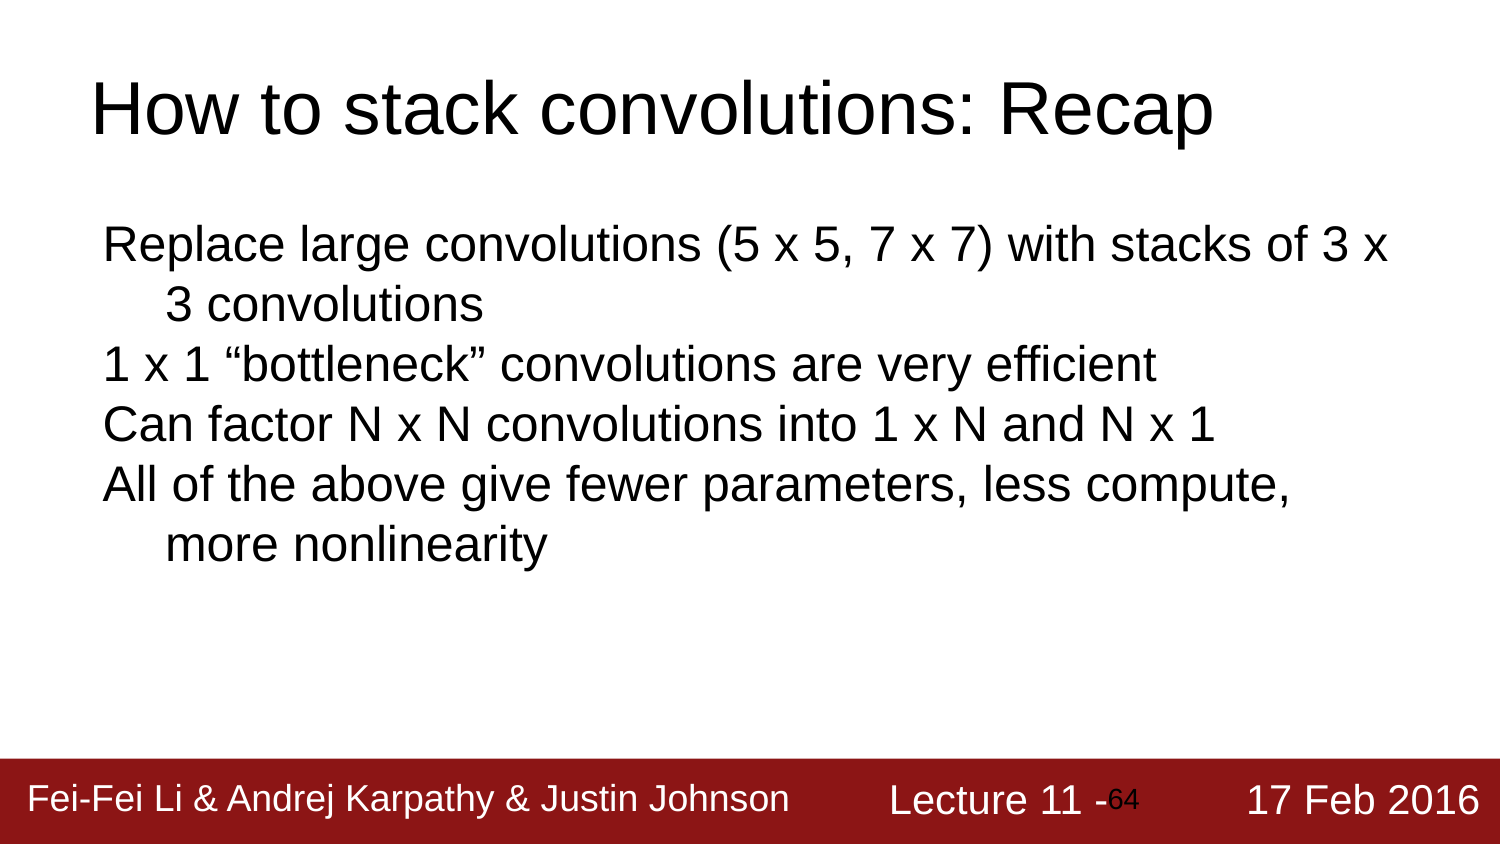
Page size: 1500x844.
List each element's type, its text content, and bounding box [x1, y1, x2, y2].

list Replace large convolutions (5 x 5, 7 x 7) with stacks of 3 x 3 convolutions 1 x 1 “bottleneck” convolutions are very efficient Can factor N x N convolutions into 1 x N and N x 1 All of the above give fewer parameters, less compute, more nonlinearity [75, 196, 1425, 750]
title How to stack convolutions: Recap [75, 33, 1425, 175]
slide_number ‹#› [1092, 765, 1183, 830]
